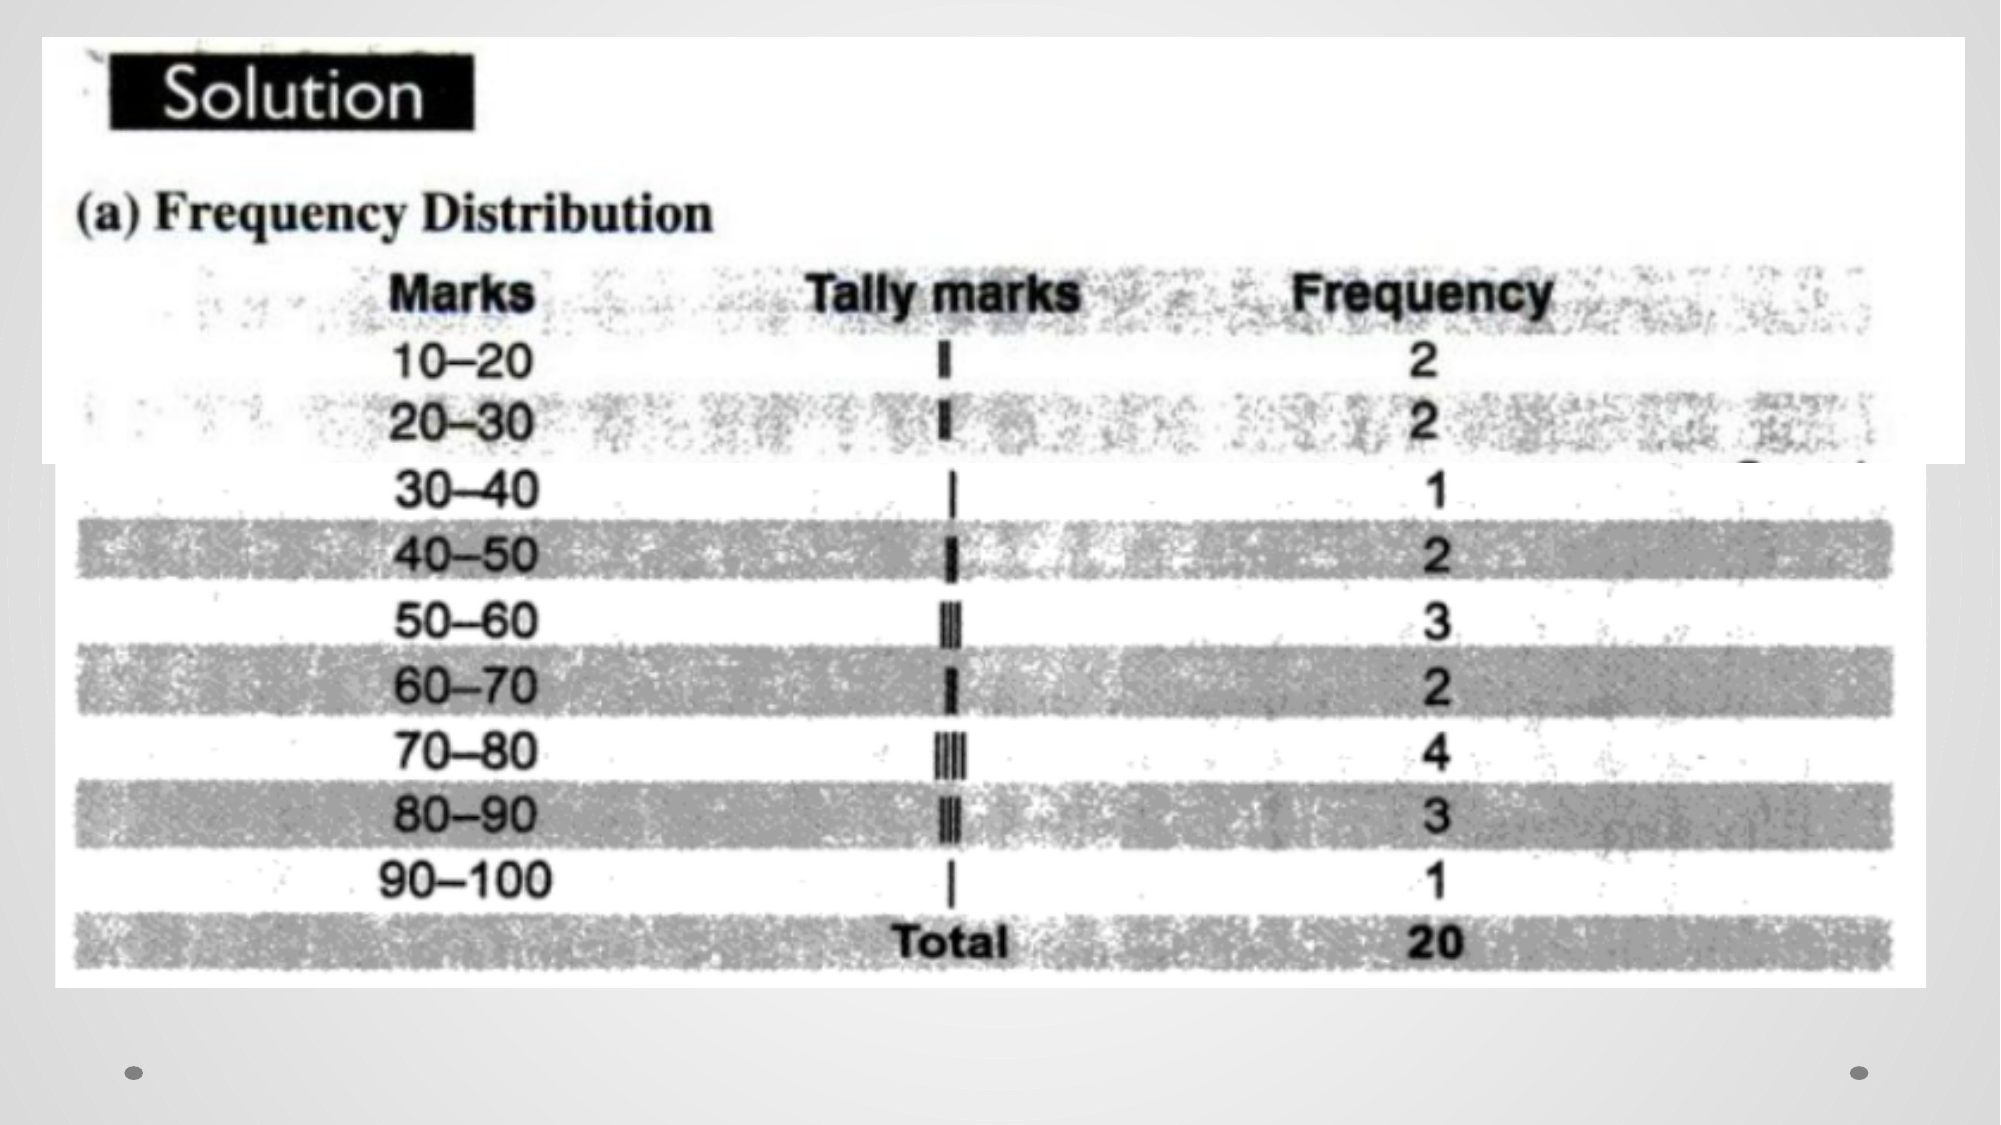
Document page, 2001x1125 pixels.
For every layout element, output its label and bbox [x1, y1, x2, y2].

text_box [42, 37, 1965, 989]
